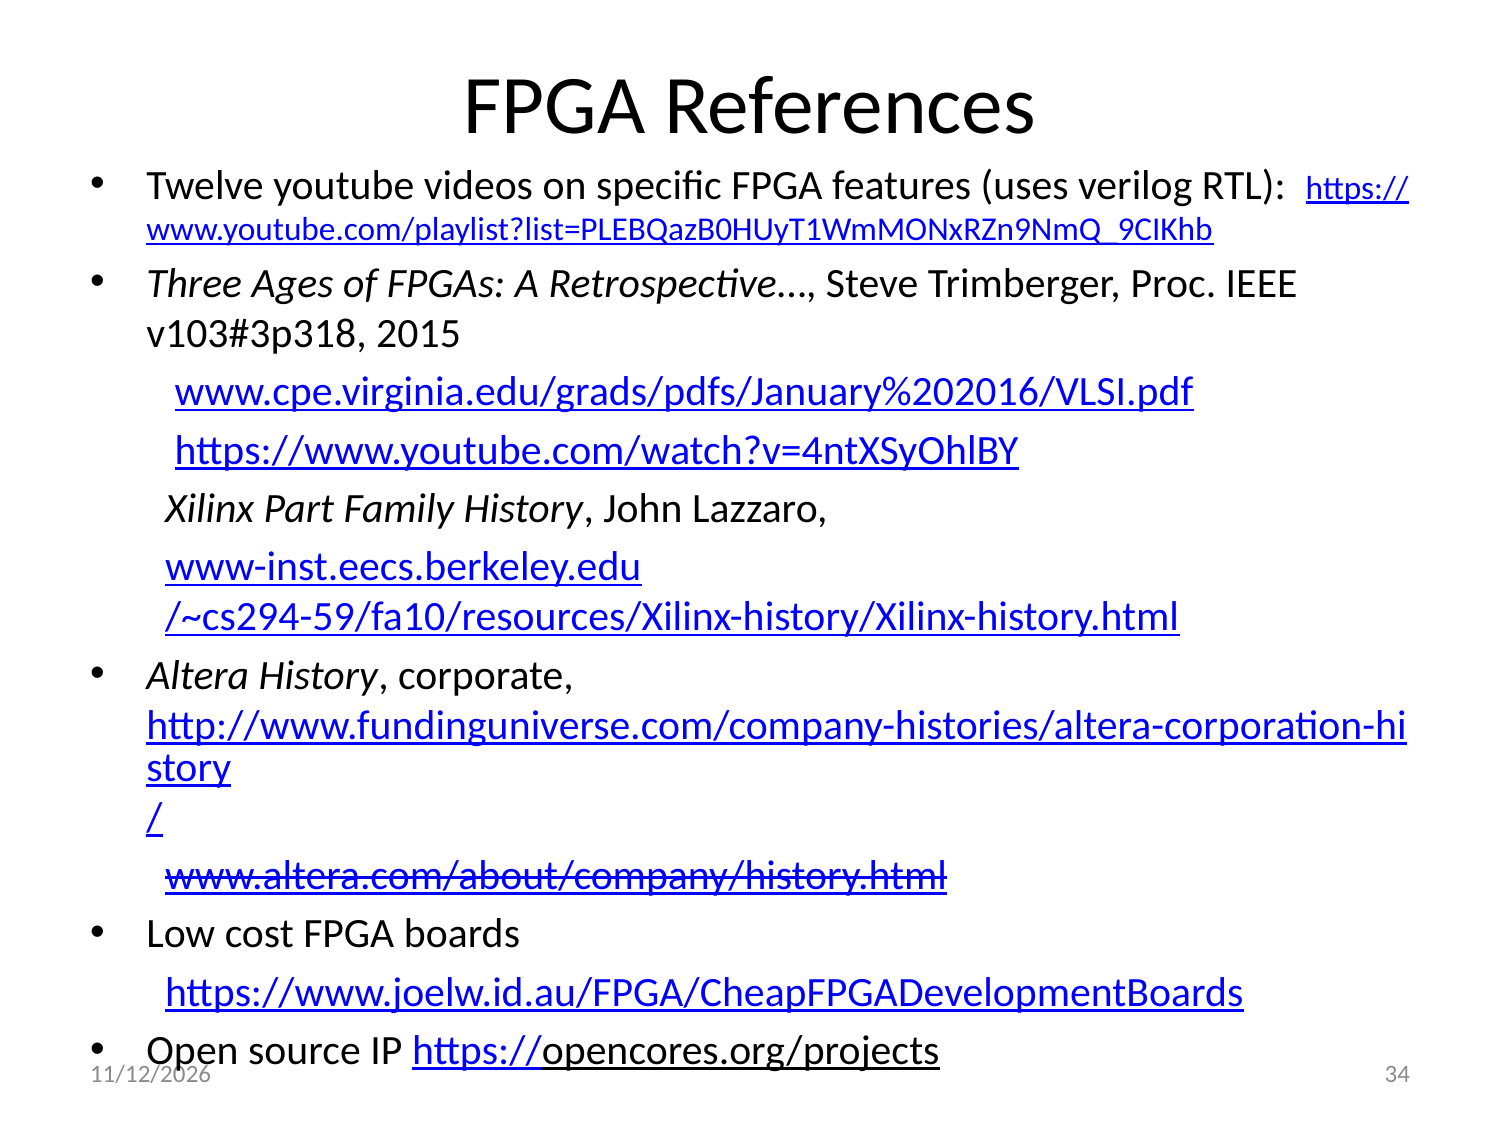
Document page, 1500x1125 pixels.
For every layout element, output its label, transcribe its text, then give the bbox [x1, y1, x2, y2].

slide_number 34 [1074, 1042, 1425, 1103]
title FPGA References [75, 37, 1425, 149]
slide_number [75, 1042, 425, 1103]
list Twelve youtube videos on specific FPGA features (uses verilog RTL): https://www.youtube.com/playlist?list=PLEBQazB0HUyT1WmMONxRZn9NmQ_9CIKhb Three Ages of FPGAs: A Retrospective…, Steve Trimberger, Proc. IEEE v103#3p318, 2015 www.cpe.virginia.edu/grads/pdfs/January%202016/VLSI.pdf https://www.youtube.com/watch?v=4ntXSyOhlBY Xilinx Part Family History, John Lazzaro, www-inst.eecs.berkeley.edu/~cs294-59/fa10/resources/Xilinx-history/Xilinx-history.html Altera History, corporate, http://www.fundinguniverse.com/company-histories/altera-corporation-history/ www.altera.com/about/company/history.html Low cost FPGA boards https://www.joelw.id.au/FPGA/CheapFPGADevelopmentBoards Open source IP https://opencores.org/projects [75, 149, 1425, 1013]
